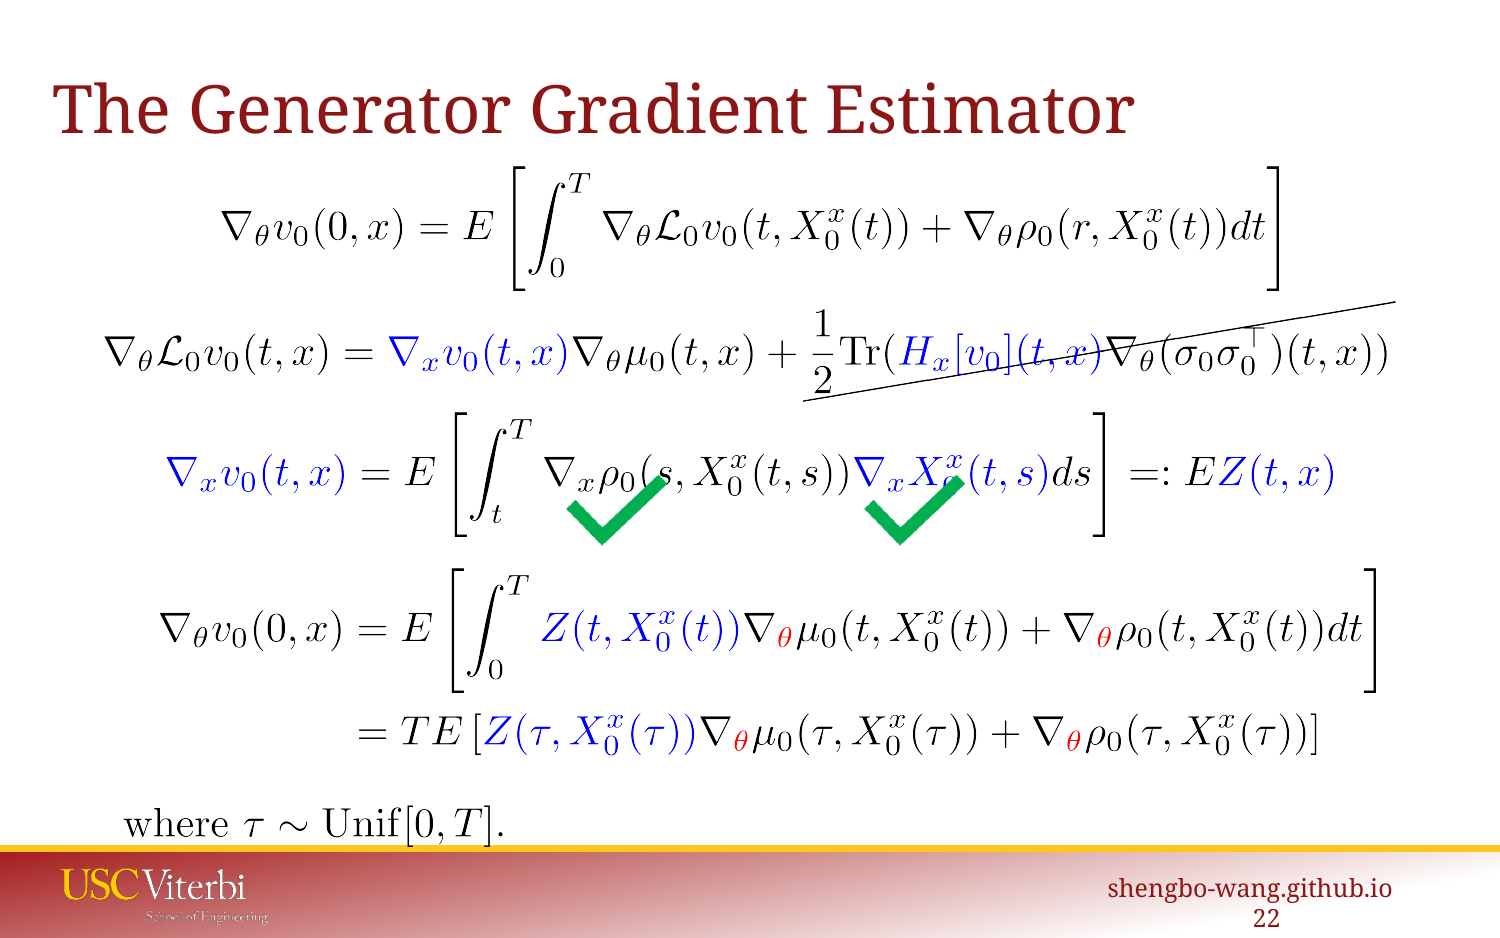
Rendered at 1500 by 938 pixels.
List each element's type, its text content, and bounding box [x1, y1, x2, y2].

picture [32, 568, 1376, 938]
picture [104, 301, 1396, 402]
title The Generator Gradient Estimator [52, 49, 1448, 174]
picture [166, 412, 1333, 562]
picture [221, 166, 1279, 291]
